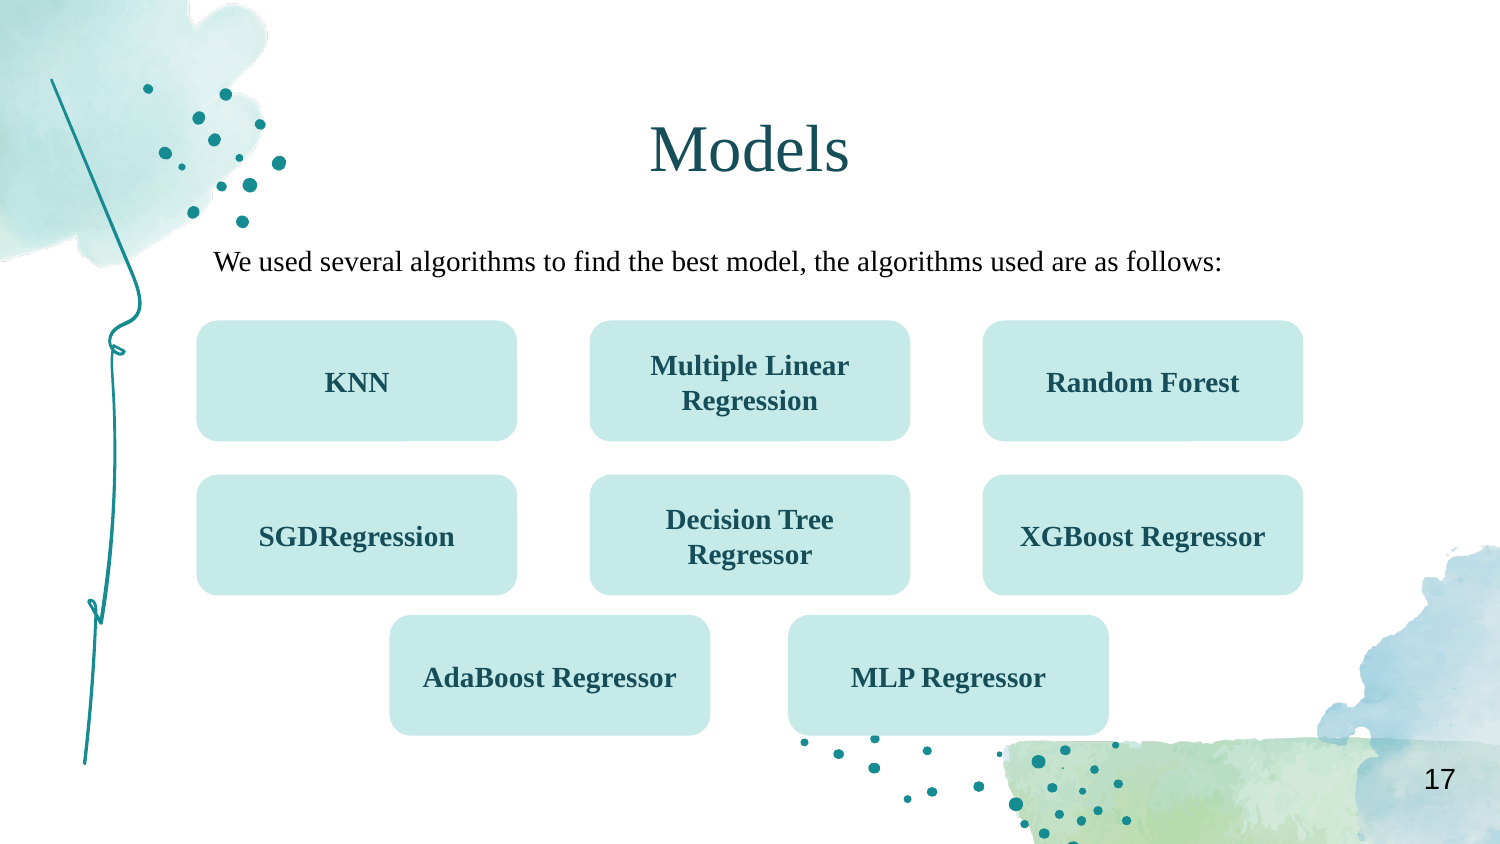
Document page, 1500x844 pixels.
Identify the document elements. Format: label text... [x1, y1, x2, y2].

text_box MLP Regressor [788, 614, 1109, 736]
text_box AdaBoost Regressor [389, 614, 711, 736]
text_box 17 [1356, 753, 1471, 804]
title Models [116, 90, 1383, 184]
text_box Multiple Linear Regression [589, 320, 911, 442]
text_box XGBoost Regressor [982, 474, 1304, 596]
text_box We used several algorithms to find the best model, the algorithms used are as follows: [198, 234, 1412, 285]
text_box KNN [196, 320, 518, 442]
text_box Random Forest [982, 320, 1304, 442]
text_box SGDRegression [196, 474, 518, 596]
picture [0, 0, 288, 281]
text_box Decision Tree Regressor [589, 474, 911, 596]
